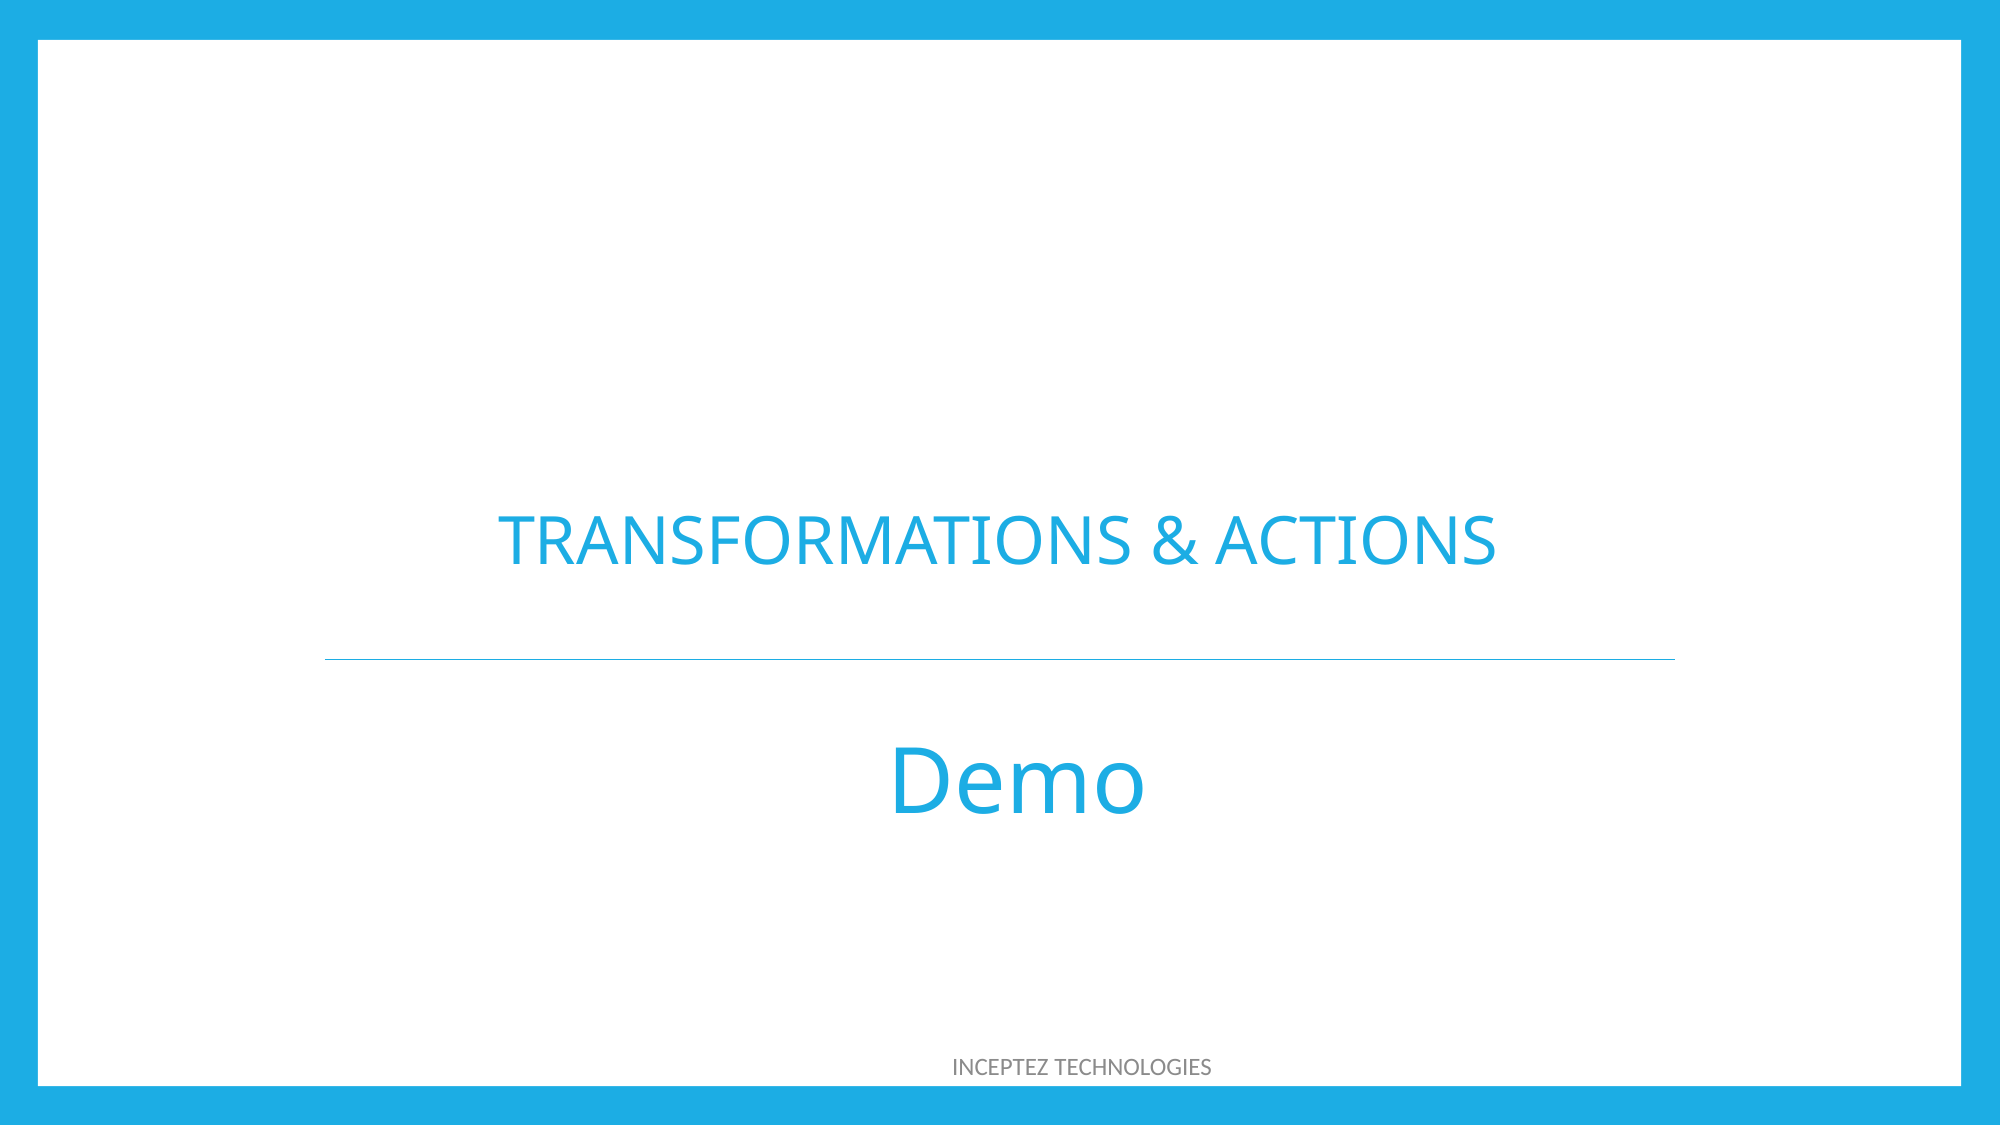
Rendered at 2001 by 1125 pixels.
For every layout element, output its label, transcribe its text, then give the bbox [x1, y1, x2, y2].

title Transformations & Actions [136, 117, 1862, 586]
text_box INCEPTEZ TECHNOLOGIES [844, 1035, 1320, 1096]
list Demo [155, 726, 1881, 973]
